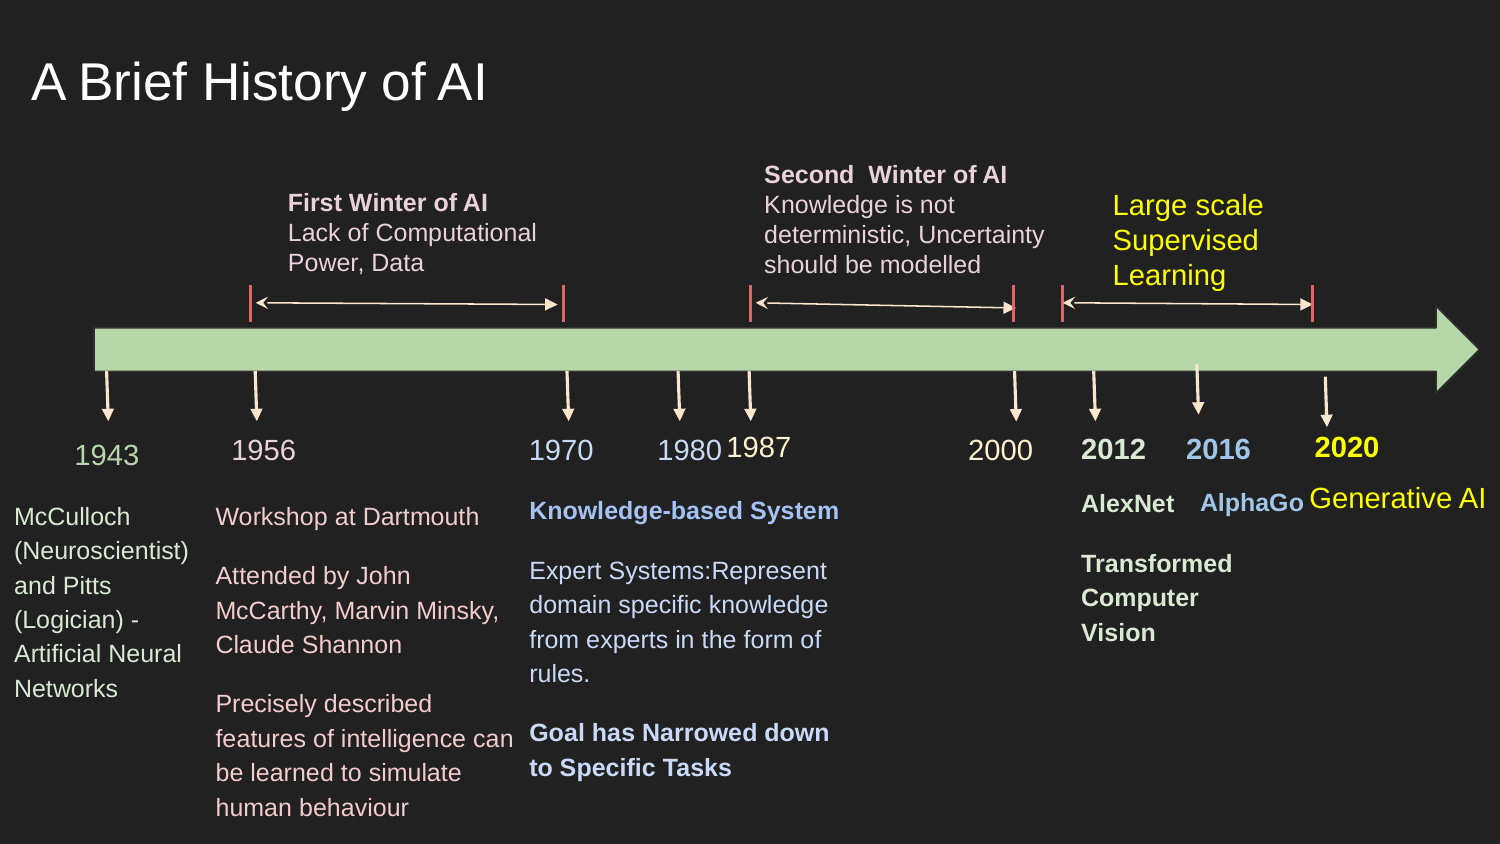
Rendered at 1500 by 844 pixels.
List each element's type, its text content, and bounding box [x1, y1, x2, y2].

text_box Knowledge-based System Expert Systems:Represent domain specific knowledge from experts in the form of rules. Goal has Narrowed down to Specific Tasks [514, 475, 871, 844]
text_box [755, 302, 1009, 309]
text_box Workshop at Dartmouth Attended by John McCarthy, Marvin Minsky, Claude Shannon Precisely described features of intelligence can be learned to simulate human behaviour [200, 480, 514, 837]
text_box McCulloch (Neuroscientist) and Pitts (Logician) - Artificial Neural Networks [0, 480, 200, 718]
text_box Second Winter of AI Knowledge is not deterministic, Uncertainty should be modelled [749, 143, 1062, 275]
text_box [748, 370, 752, 422]
text_box AlexNet Transformed Computer Vision [1066, 468, 1265, 721]
text_box 2016 [1171, 415, 1295, 457]
text_box 1980 [642, 416, 766, 458]
text_box [94, 306, 1480, 394]
text_box AlphaGo [1185, 466, 1294, 591]
text_box 2020 [1299, 412, 1423, 455]
text_box 1987 [711, 413, 835, 455]
text_box 2012 [1066, 415, 1190, 458]
text_box 1956 [216, 416, 340, 458]
text_box Large scale Supervised Learning [1097, 171, 1368, 258]
text_box 1970 [513, 416, 637, 458]
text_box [677, 370, 681, 422]
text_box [254, 370, 258, 422]
text_box 2000 [953, 416, 1066, 458]
title A Brief History of AI [16, 32, 577, 127]
text_box Generative AI [1294, 464, 1500, 623]
text_box First Winter of AI Lack of Computational Power, Data [272, 171, 586, 286]
text_box 1943 [59, 421, 183, 463]
